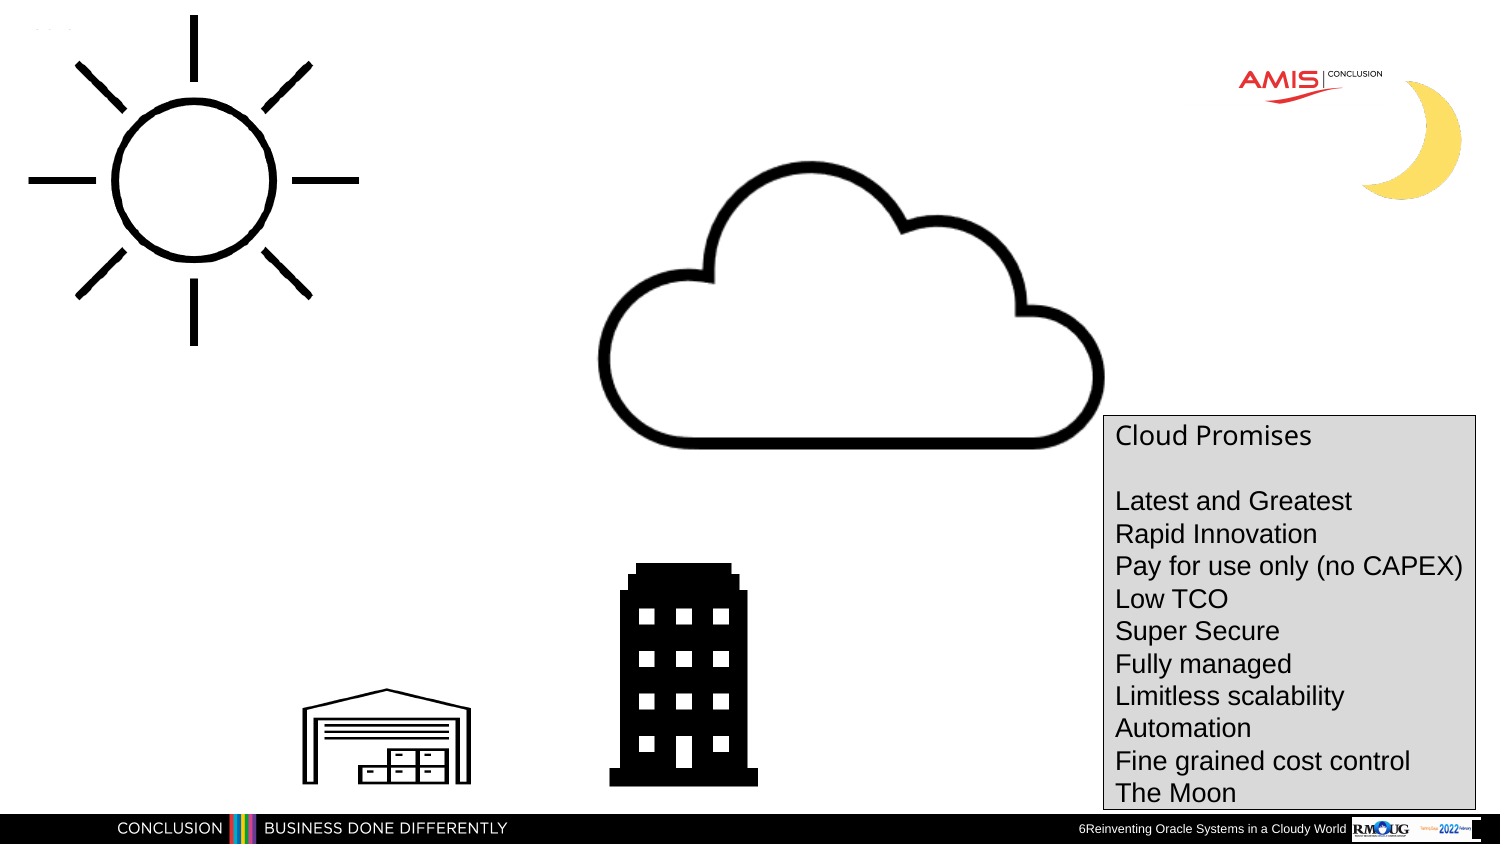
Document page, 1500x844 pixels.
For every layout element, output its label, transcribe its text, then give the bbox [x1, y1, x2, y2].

text_box [1103, 594, 1476, 810]
footer 6Reinventing Oracle Systems in a Cloudy World [814, 820, 1347, 839]
picture [239, 814, 1500, 844]
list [280, 674, 493, 797]
picture [13, 0, 374, 361]
text_box Cloud Promises Latest and Greatest Rapid Innovation Pay for use only (no CAPEX) Low TCO Super Secure Fully managed Limitless scalability Automation Fine grained cost control The Moon [1115, 418, 1487, 809]
picture [0, 814, 236, 844]
picture [556, 17, 1141, 802]
picture [1181, 59, 1487, 215]
